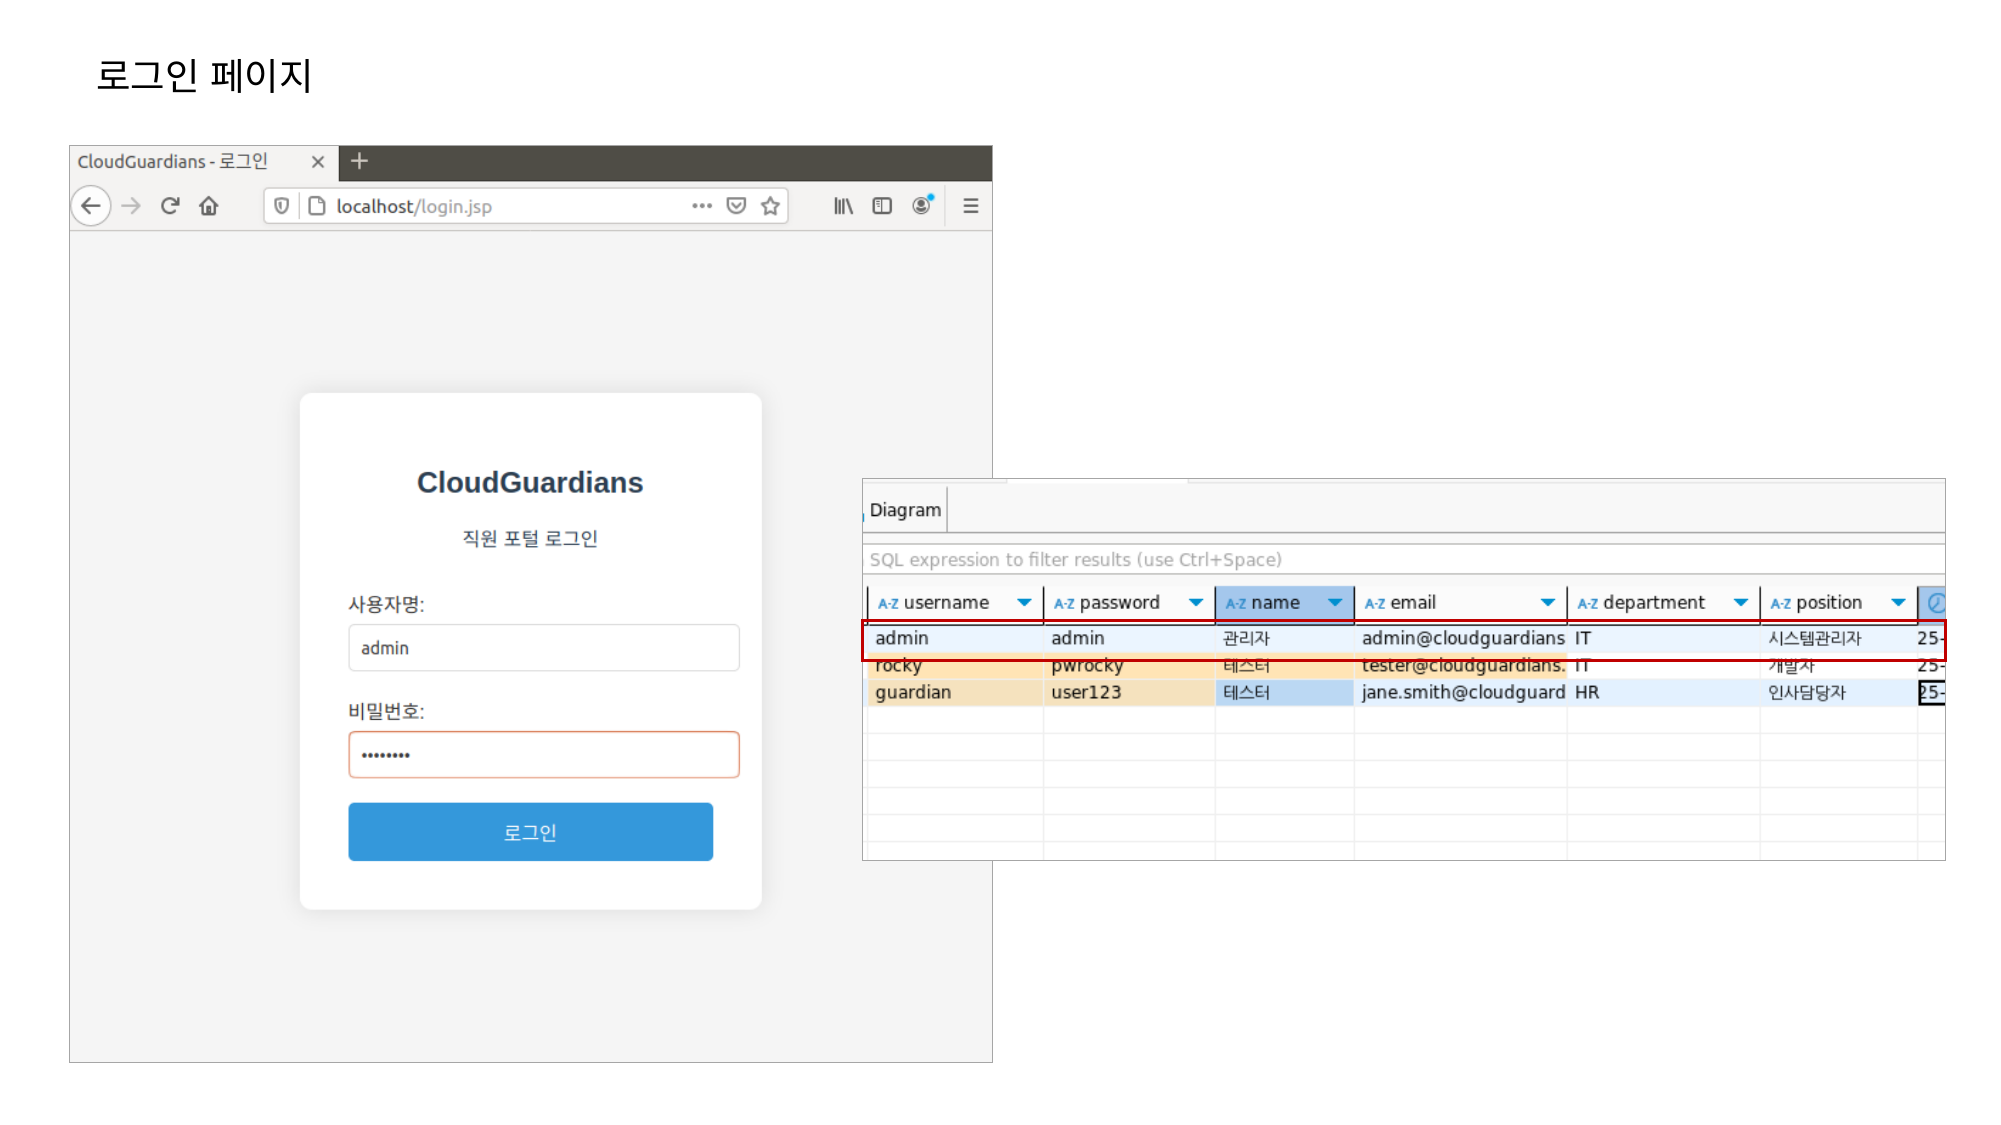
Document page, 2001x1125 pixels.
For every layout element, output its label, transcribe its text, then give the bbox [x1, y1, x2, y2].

picture [69, 145, 994, 1064]
text_box 로그인 페이지 [81, 45, 329, 106]
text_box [861, 478, 1947, 861]
